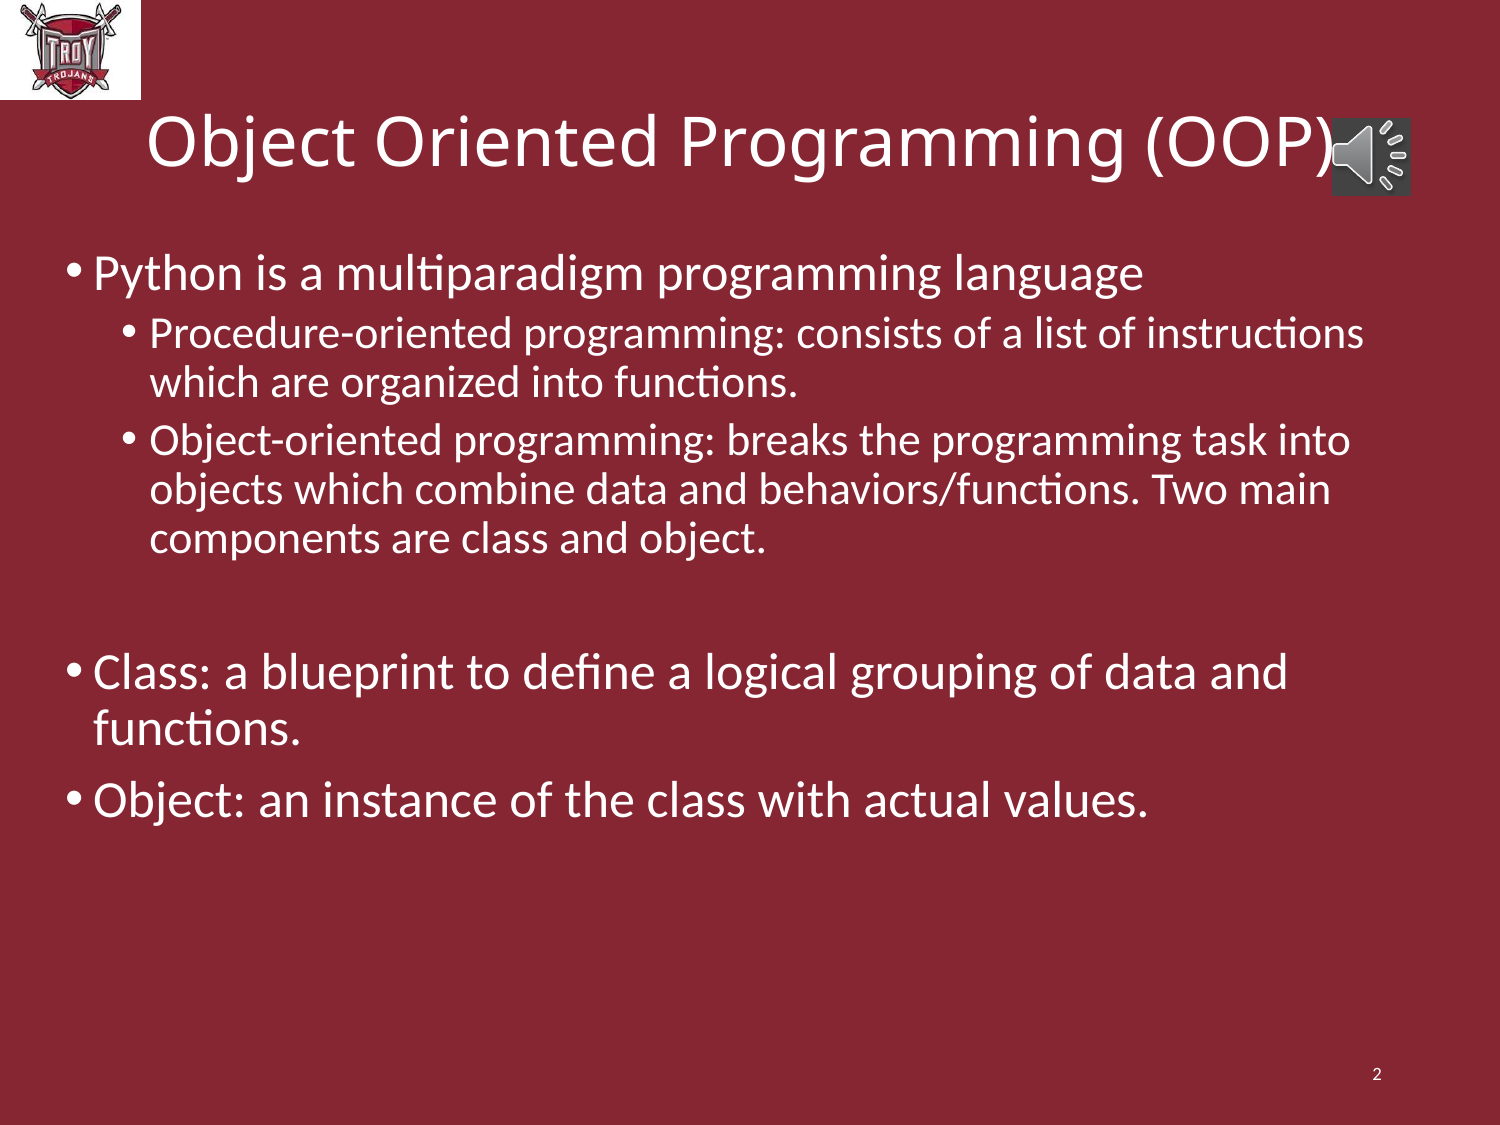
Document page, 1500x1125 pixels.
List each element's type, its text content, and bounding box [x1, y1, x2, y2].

picture [0, 0, 141, 100]
picture [1331, 117, 1412, 198]
list Python is a multiparadigm programming language Procedure-oriented programming: consists of a list of instructions which are organized into functions. Object-oriented programming: breaks the programming task into objects which combine data and behaviors/functions. Two main components are class and object. Class: a blueprint to define a logical grouping of data and functions. Object: an instance of the class with actual values. [50, 237, 1463, 1038]
title Object Oriented Programming (OOP) [61, 50, 1412, 237]
slide_number 2 [1059, 1042, 1397, 1103]
